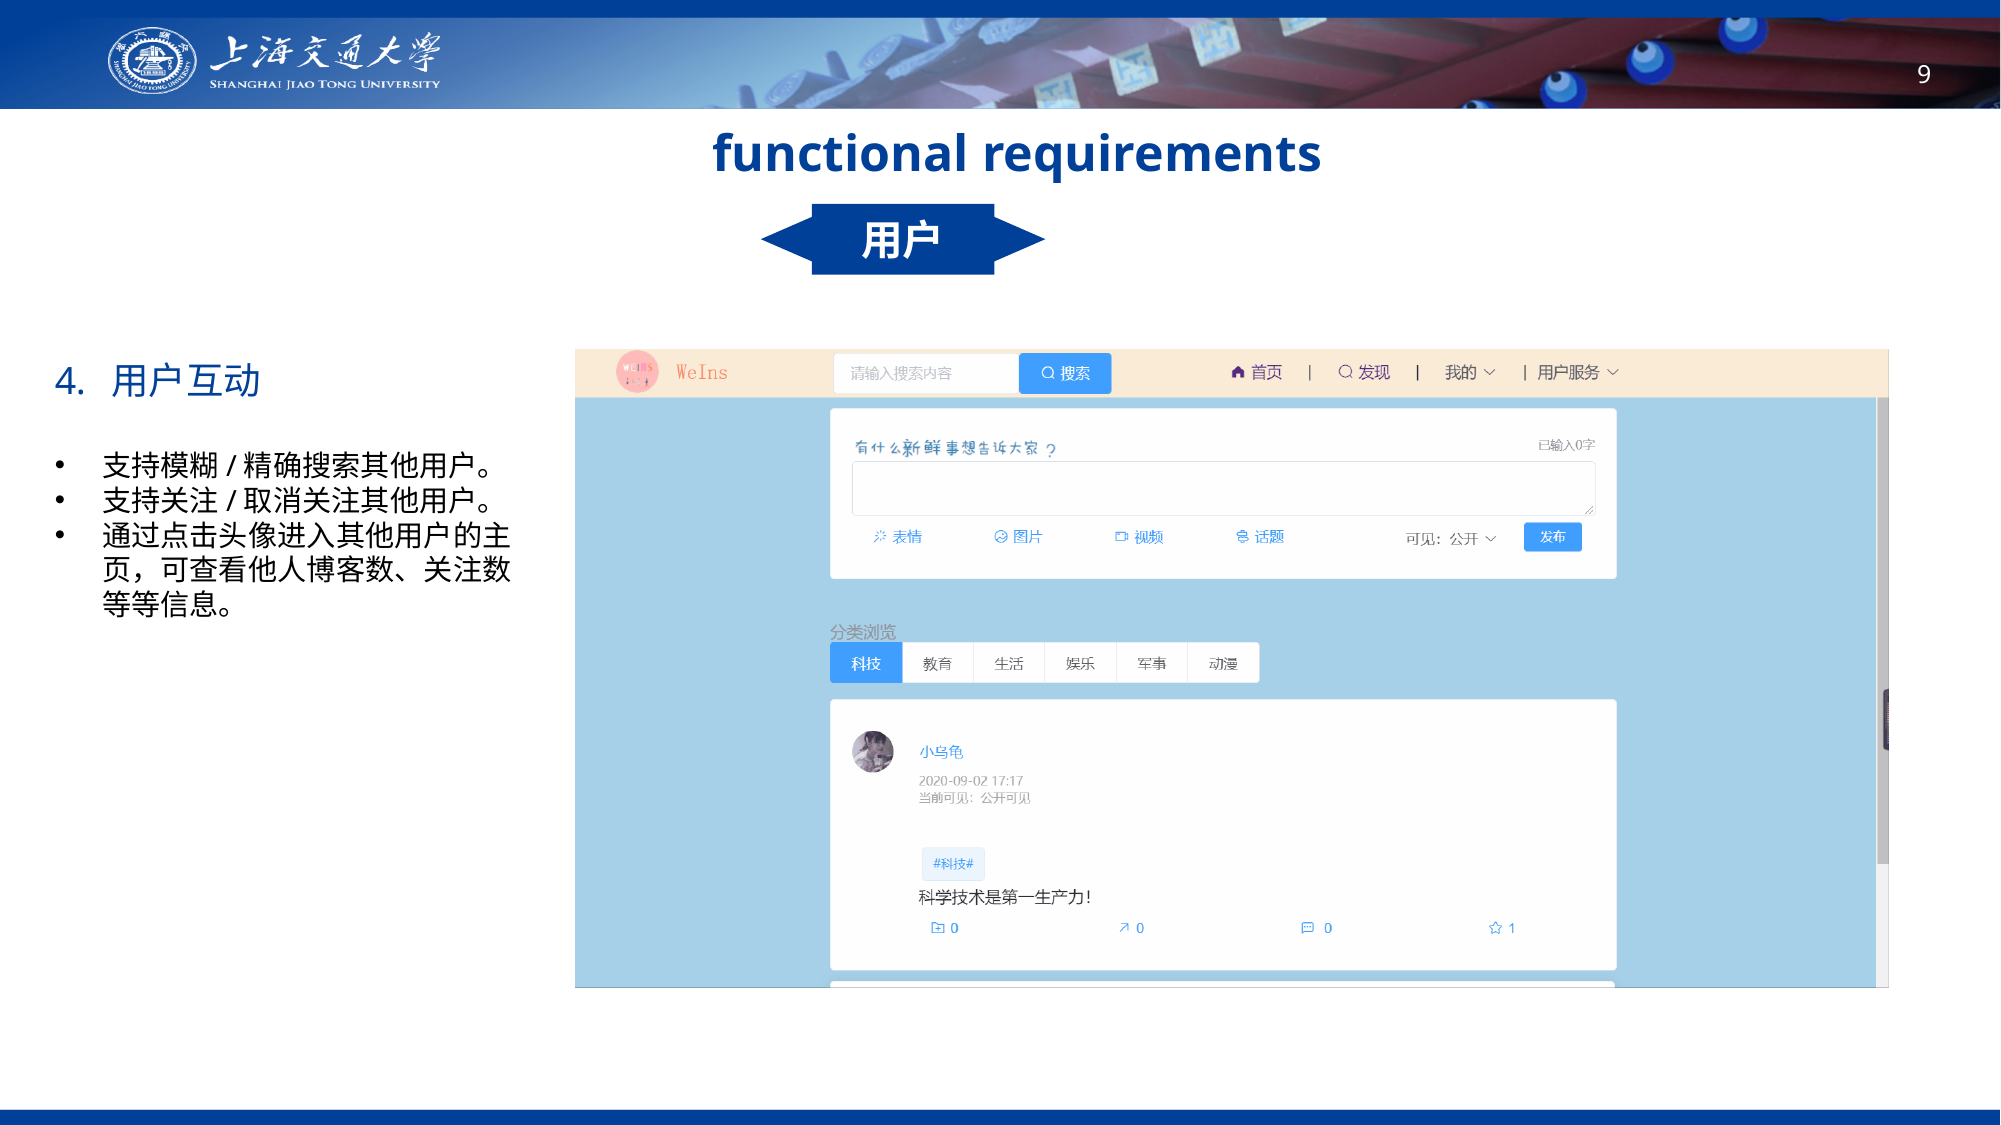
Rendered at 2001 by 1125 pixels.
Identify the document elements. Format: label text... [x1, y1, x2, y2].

picture [575, 349, 1889, 988]
text_box 用户互动 支持模糊/精确搜索其他用户。 支持关注/取消关注其他用户。 通过点击头像进入其他用户的主页，可查看他人博客数、关注数等等信息。 [40, 349, 531, 629]
text_box functional requirements [697, 114, 1698, 189]
picture [0, 0, 2001, 109]
text_box 用户 [760, 203, 1046, 275]
slide_number 9 [1902, 51, 1960, 97]
